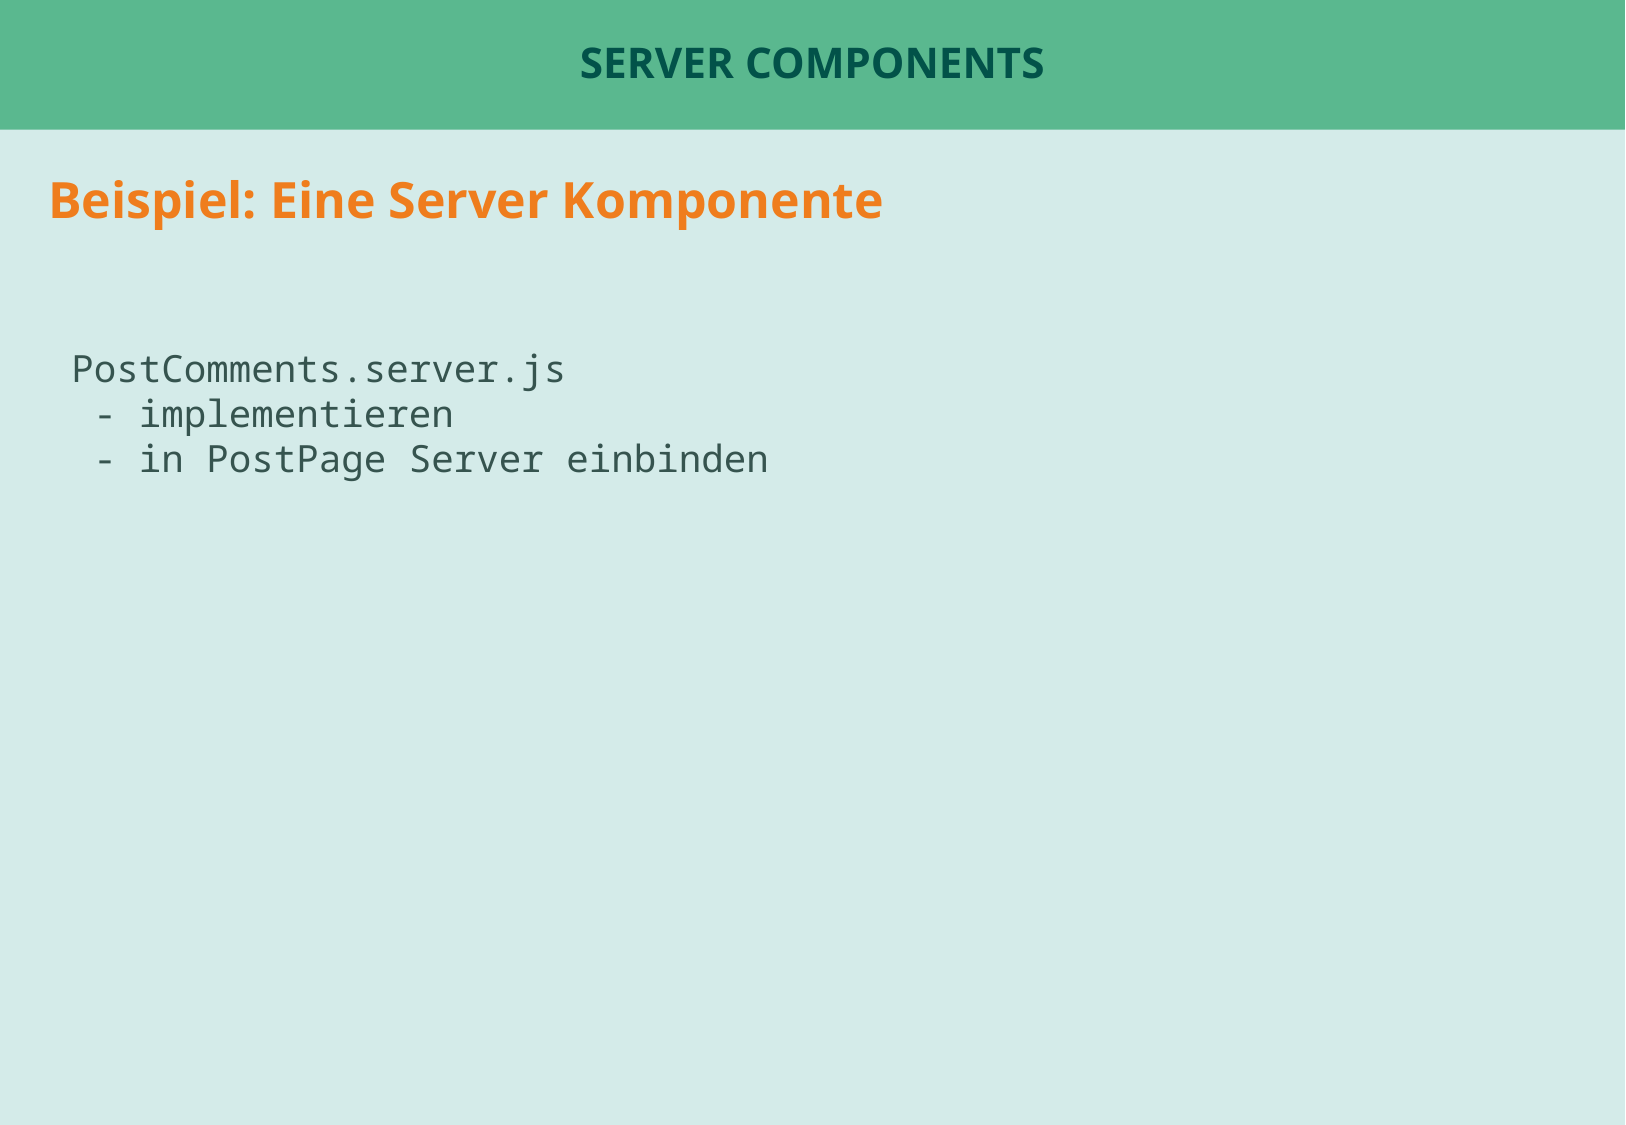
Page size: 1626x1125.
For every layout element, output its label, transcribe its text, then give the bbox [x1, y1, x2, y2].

list Beispiel: Eine Server Komponente [33, 168, 1592, 1043]
text_box PostComments.server.js - implementieren - in PostPage Server einbinden [56, 337, 1490, 488]
title Server Components [0, 0, 1625, 130]
